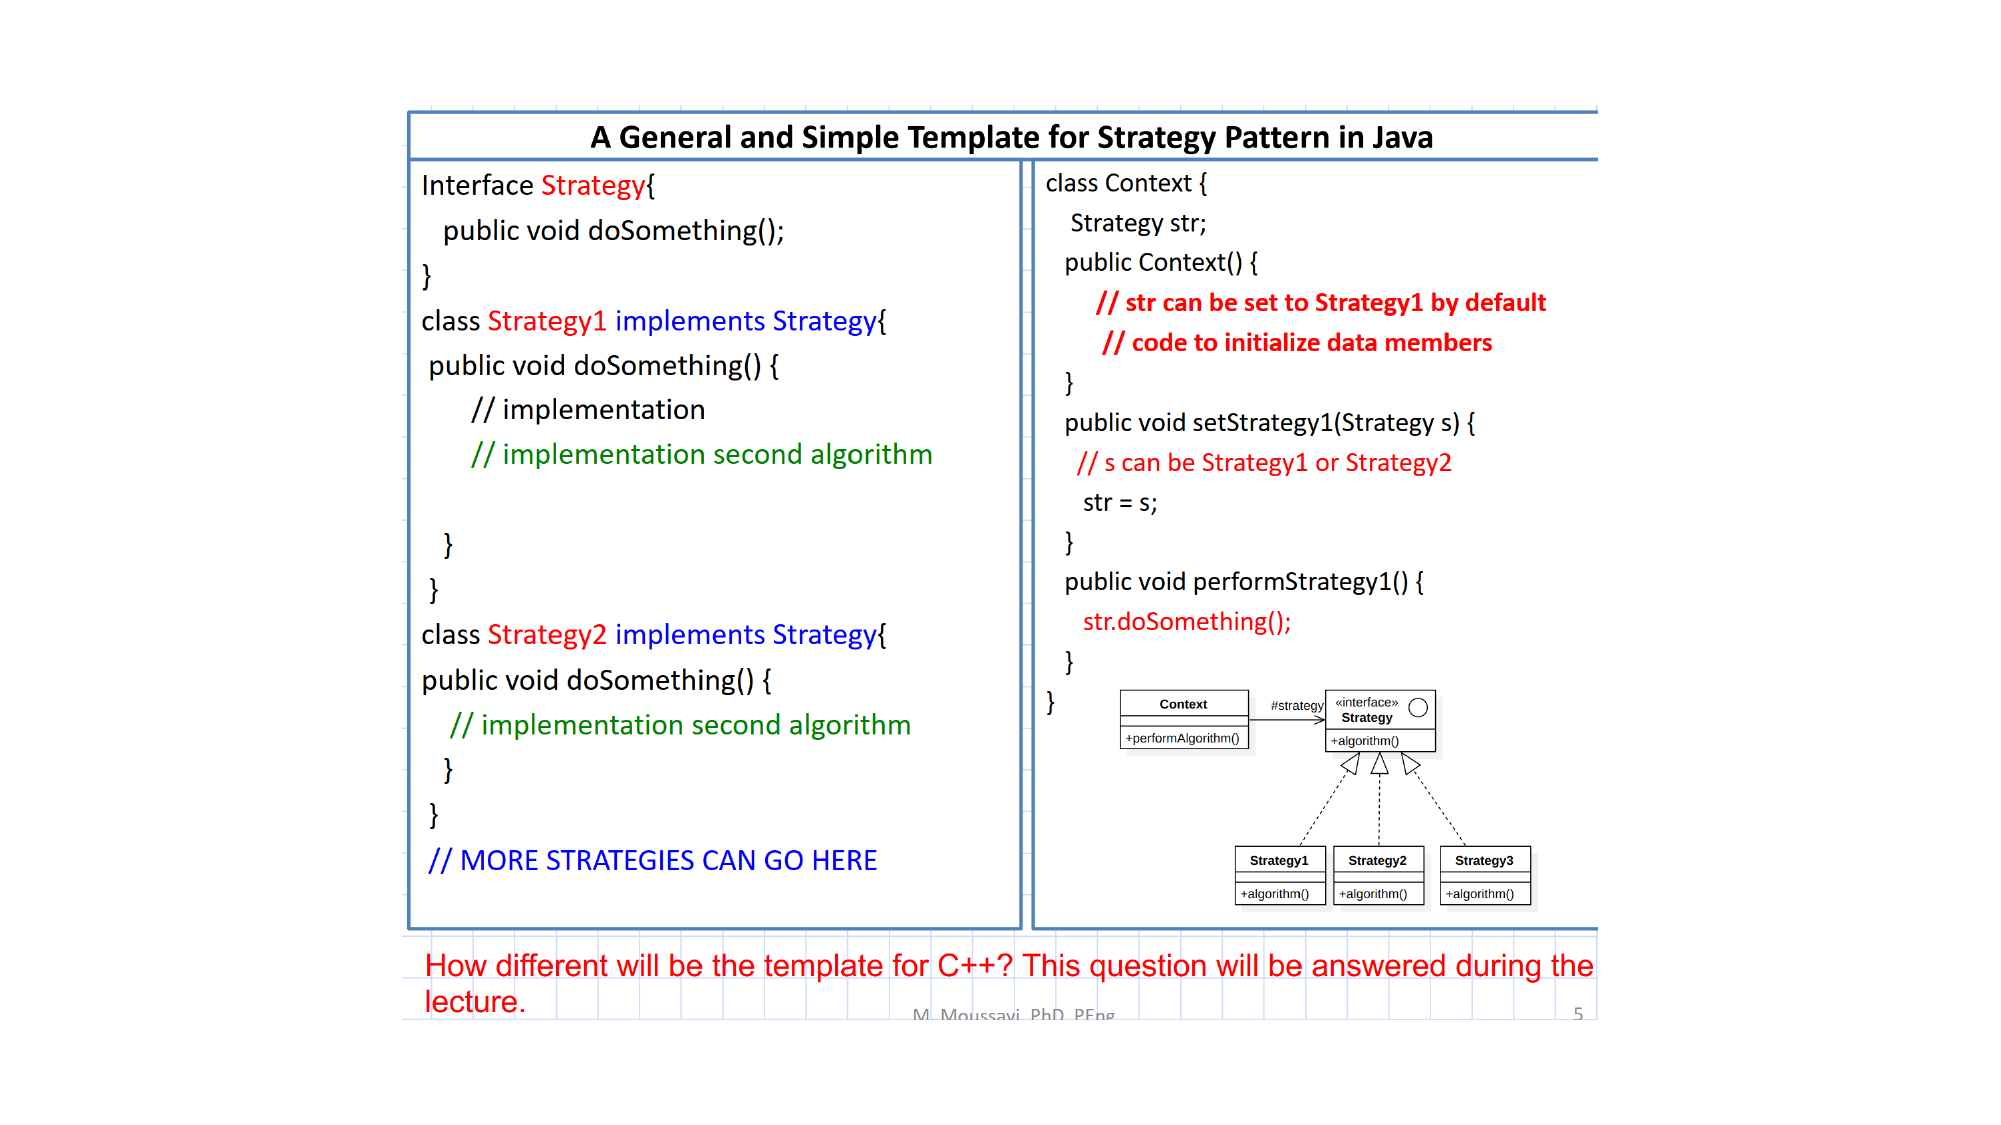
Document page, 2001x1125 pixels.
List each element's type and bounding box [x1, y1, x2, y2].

list [402, 104, 1598, 1020]
